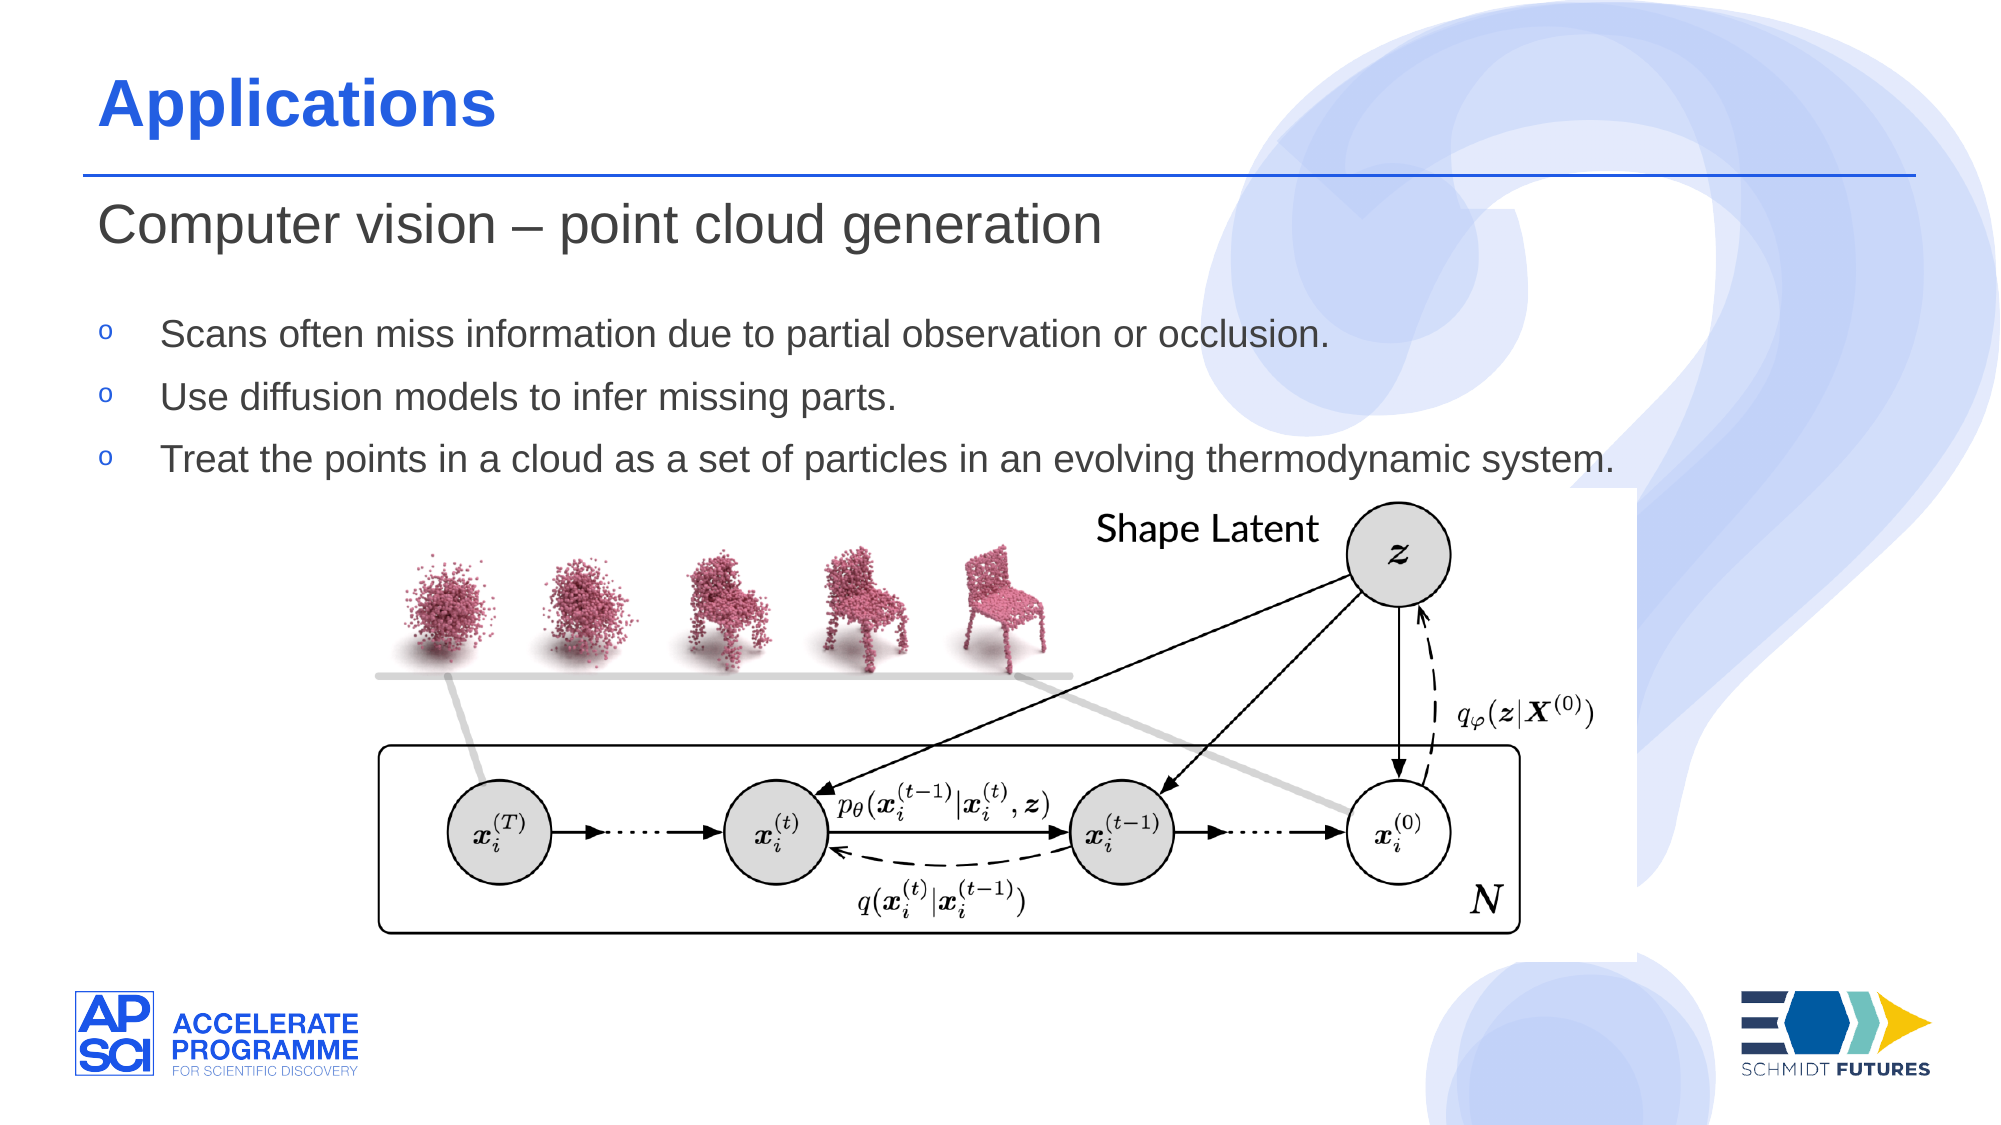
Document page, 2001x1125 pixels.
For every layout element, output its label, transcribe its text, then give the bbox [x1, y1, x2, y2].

list Applications [82, 61, 1916, 166]
picture [1741, 991, 1933, 1076]
list Scans often miss information due to partial observation or occlusion. Use diffusion models to infer missing parts. Treat the points in a cloud as a set of particles in an evolving thermodynamic system. [82, 306, 1916, 962]
list Computer vision – point cloud generation [82, 187, 1916, 287]
picture [361, 488, 1638, 963]
picture [75, 991, 358, 1076]
